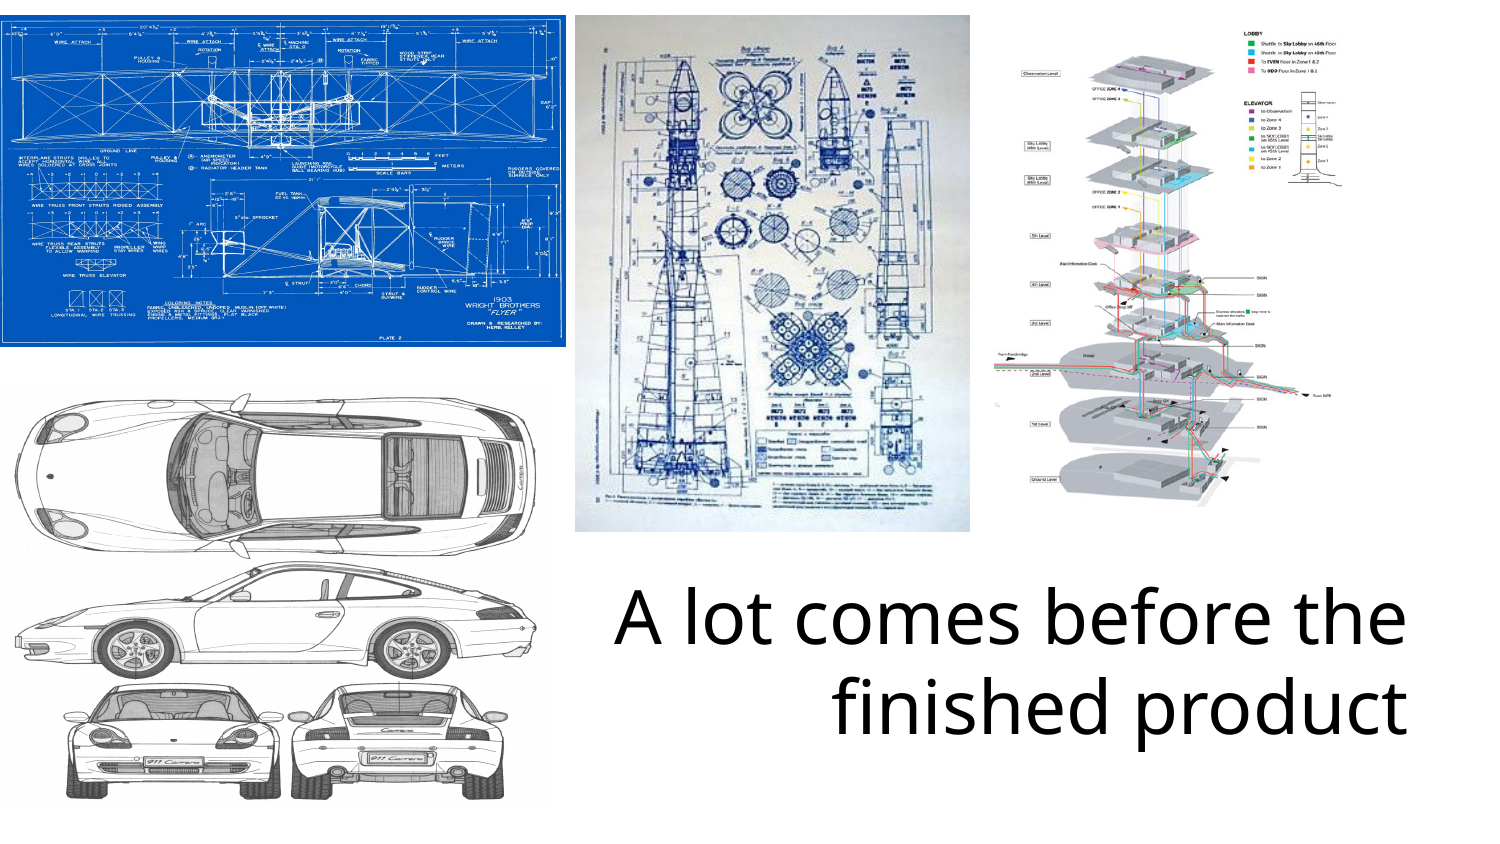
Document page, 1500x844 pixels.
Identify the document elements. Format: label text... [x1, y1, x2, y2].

text_box A lot comes before the finished product [575, 561, 1425, 807]
picture [575, 15, 970, 532]
picture [0, 15, 566, 347]
picture [993, 24, 1342, 507]
picture [0, 382, 551, 807]
